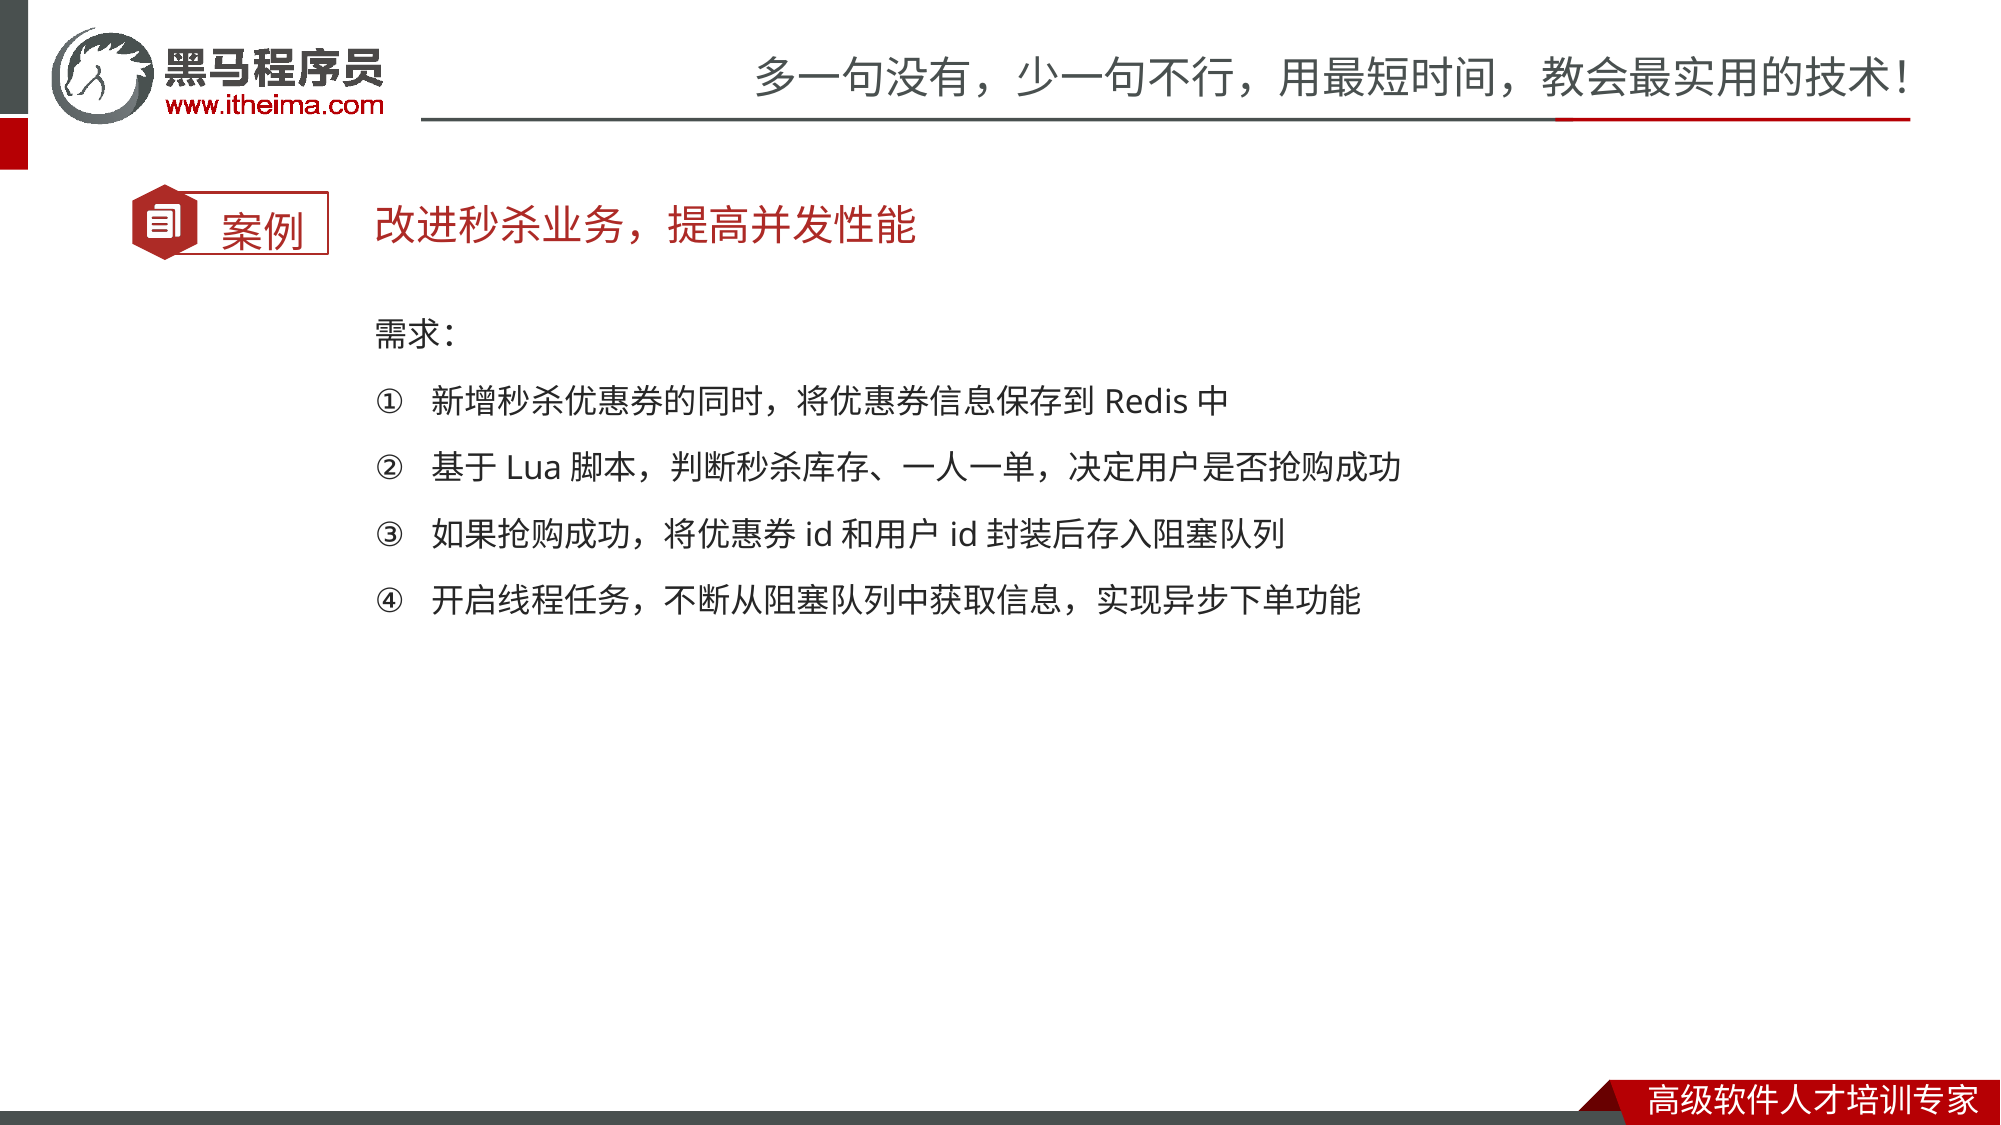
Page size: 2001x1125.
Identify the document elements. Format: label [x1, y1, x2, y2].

picture [147, 204, 181, 238]
list [360, 181, 1872, 266]
picture [50, 26, 384, 125]
list [360, 285, 1872, 904]
